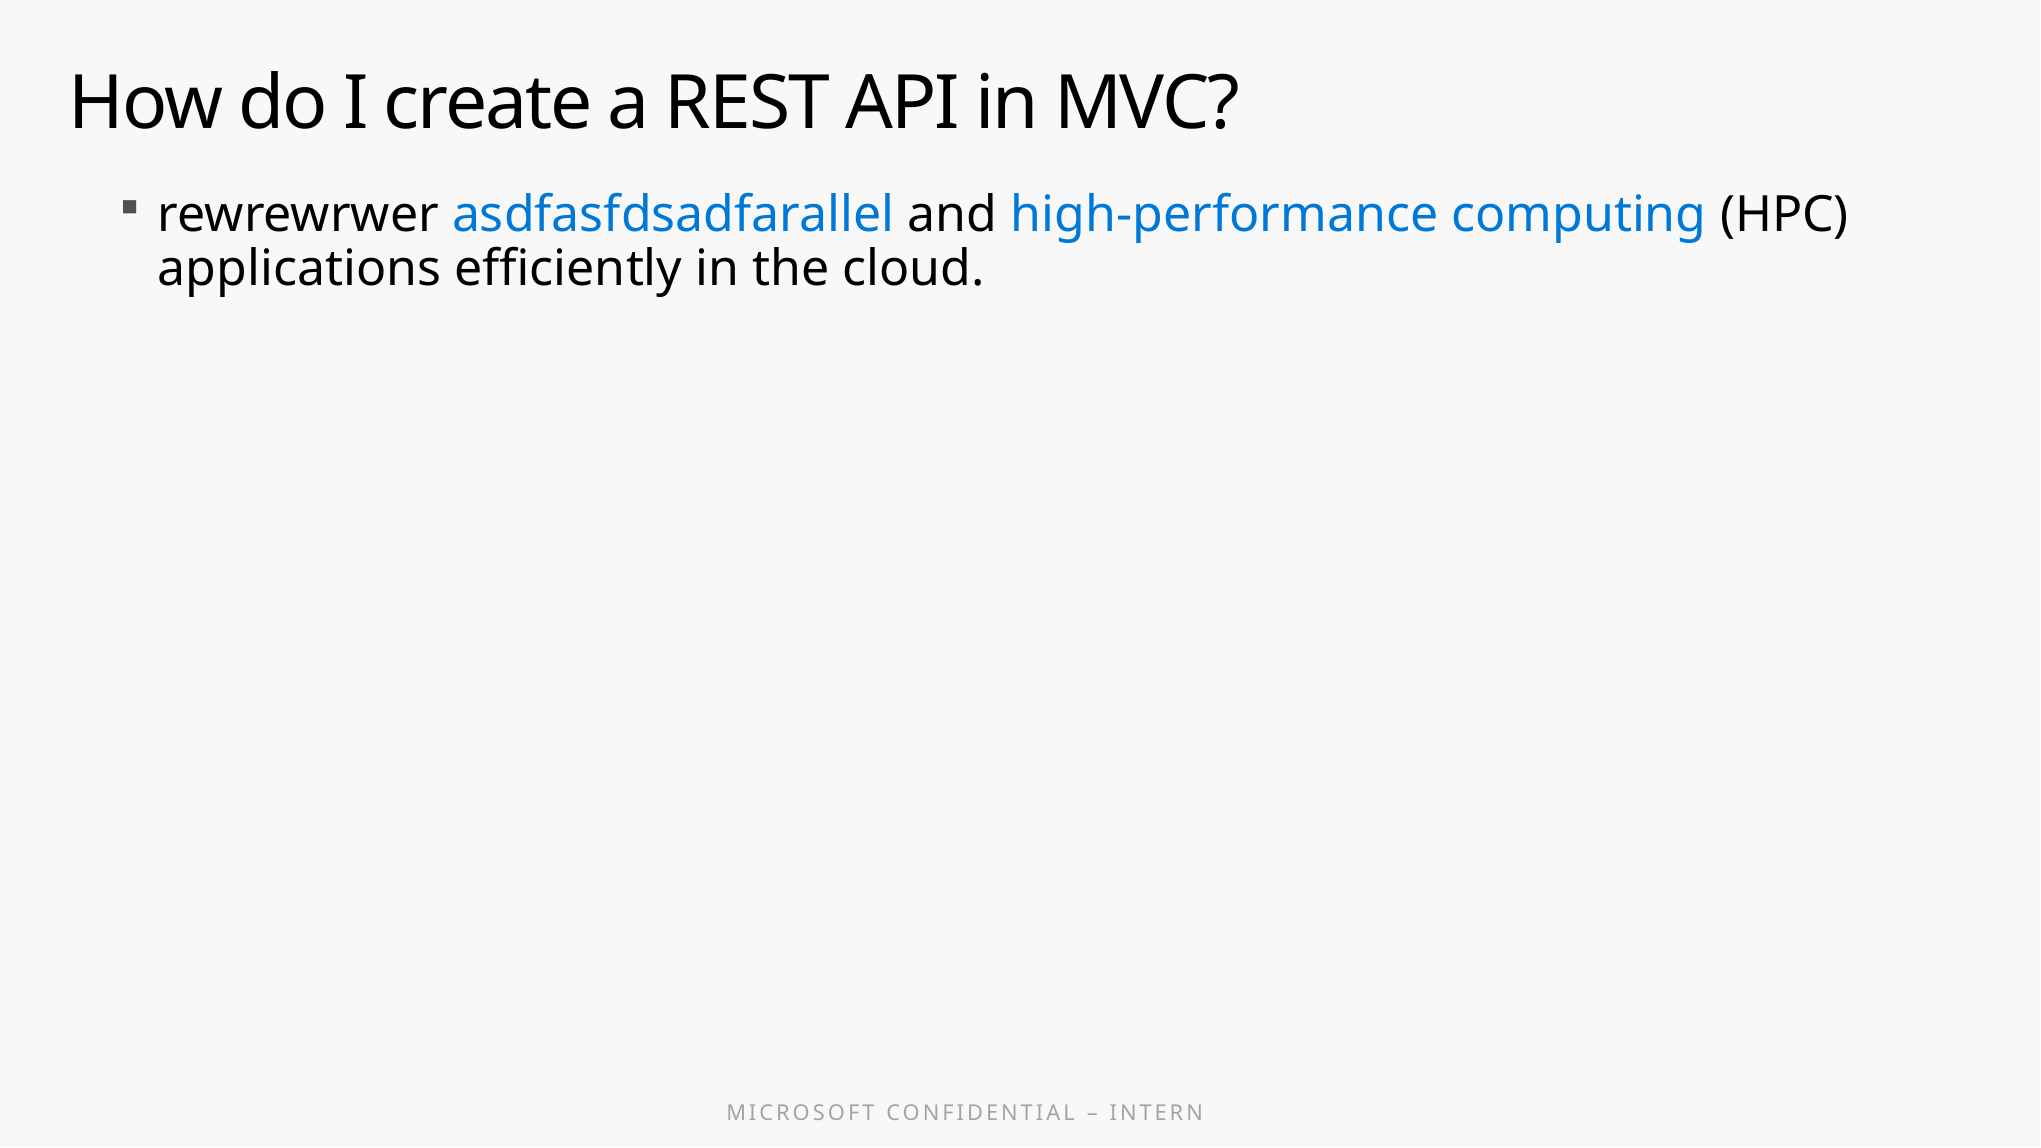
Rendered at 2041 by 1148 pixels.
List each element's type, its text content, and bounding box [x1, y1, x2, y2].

title How do I create a REST API in MVC? [45, 48, 1996, 199]
list rewrewrwer asdfasfdsadfarallel and high-performance computing (HPC) applications efficiently in the cloud. [46, 173, 1996, 380]
